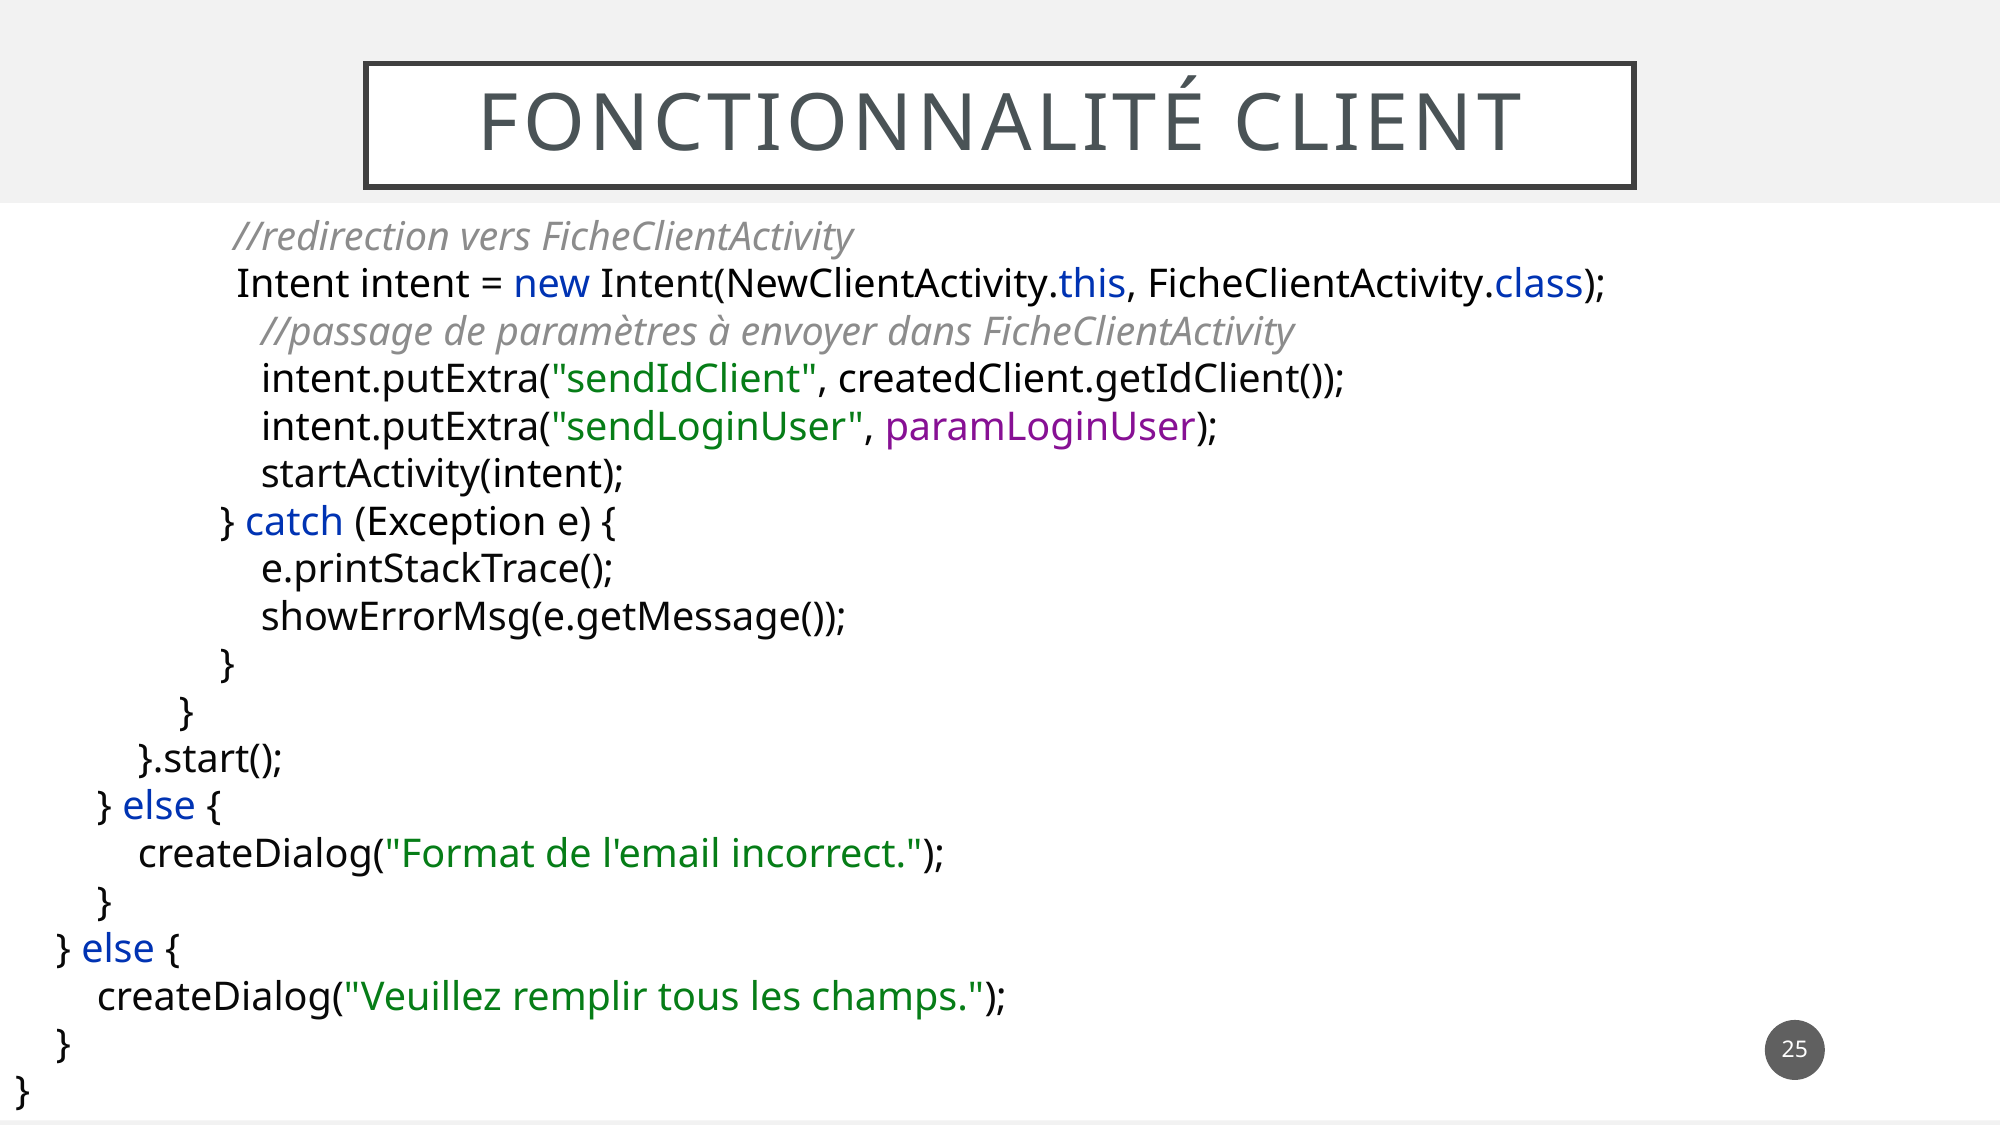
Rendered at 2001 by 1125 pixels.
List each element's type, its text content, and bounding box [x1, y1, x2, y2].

slide_number 25 [1764, 1019, 1825, 1080]
list //redirection vers FicheClientActivity Intent intent = new Intent(NewClientActivity.this, FicheClientActivity.class); //passage de paramètres à envoyer dans FicheClientActivity intent.putExtra("sendIdClient", createdClient.getIdClient()); intent.putExtra("sendLoginUser", paramLoginUser); startActivity(intent); } catch (Exception e) { e.printStackTrace(); showErrorMsg(e.getMessage()); } } }.start(); } else { createDialog("Format de l'email incorrect."); } } else { createDialog("Veuillez remplir tous les champs."); } } [0, 203, 2000, 1121]
title FONCTIONNALITÉ CLIENT [363, 61, 1637, 190]
